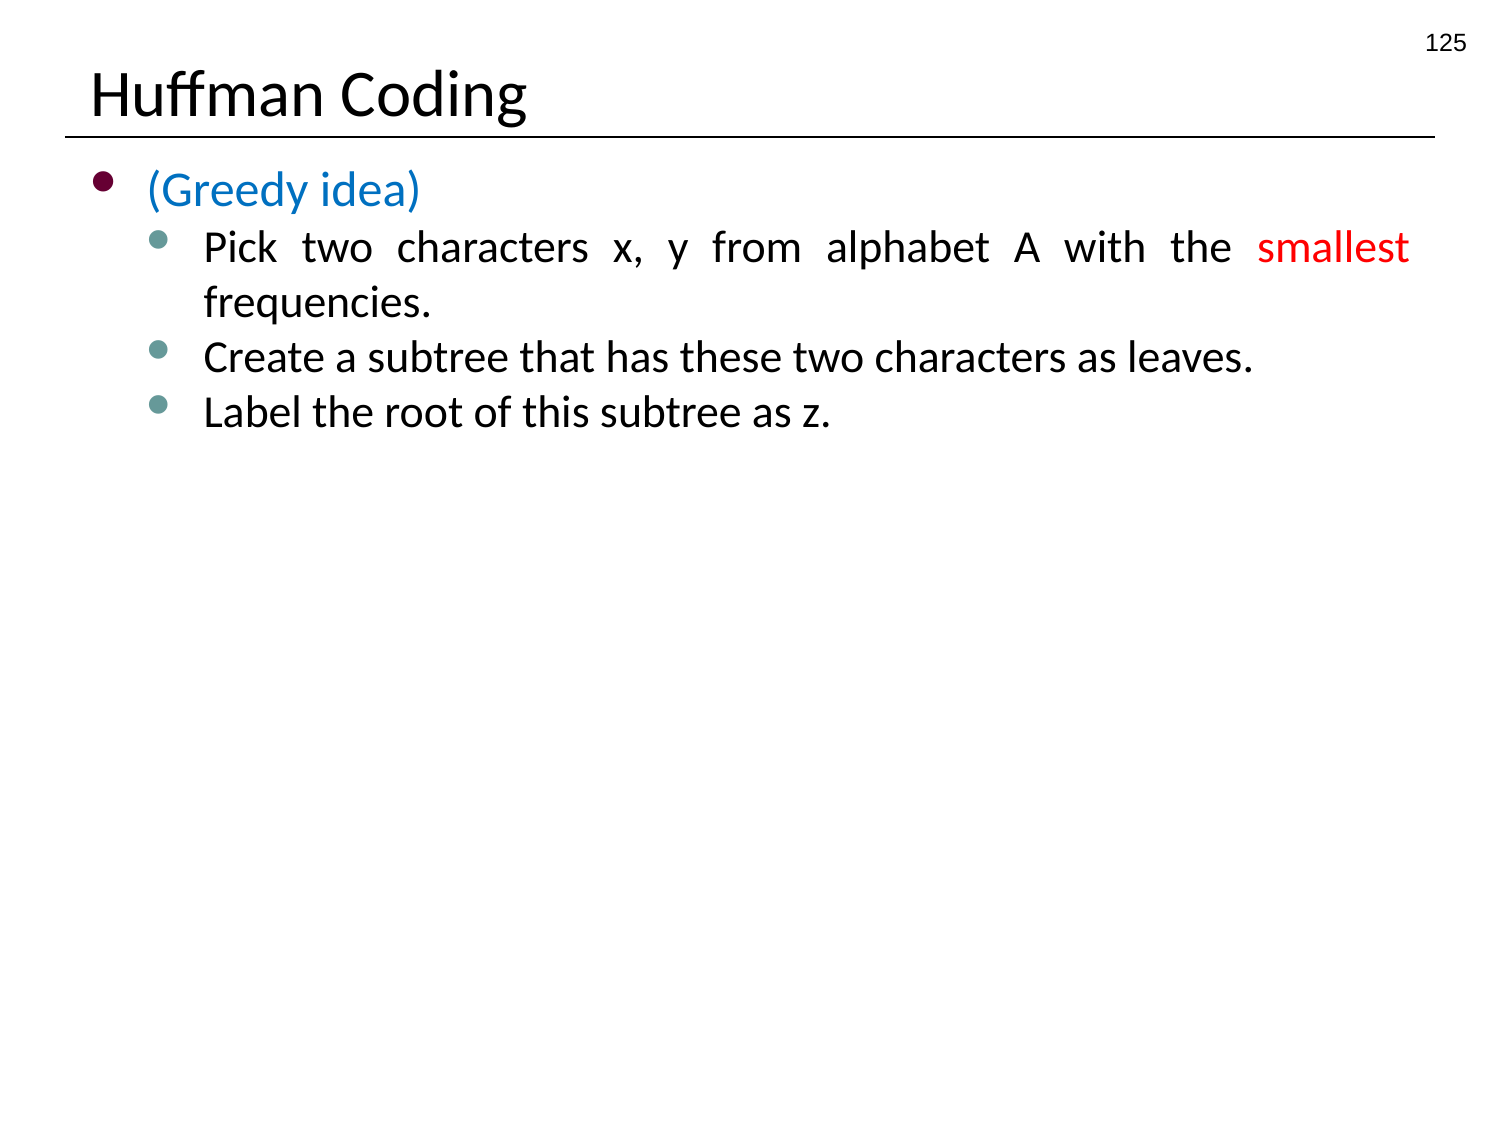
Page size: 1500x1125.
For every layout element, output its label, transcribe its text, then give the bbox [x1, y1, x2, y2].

list (Greedy idea) Pick two characters x, y from alphabet A with the smallest frequencies. Create a subtree that has these two characters as leaves. Label the root of this subtree as z. [75, 148, 1425, 1094]
slide_number 125 [1131, 18, 1483, 62]
title Huffman Coding [75, 20, 1425, 138]
